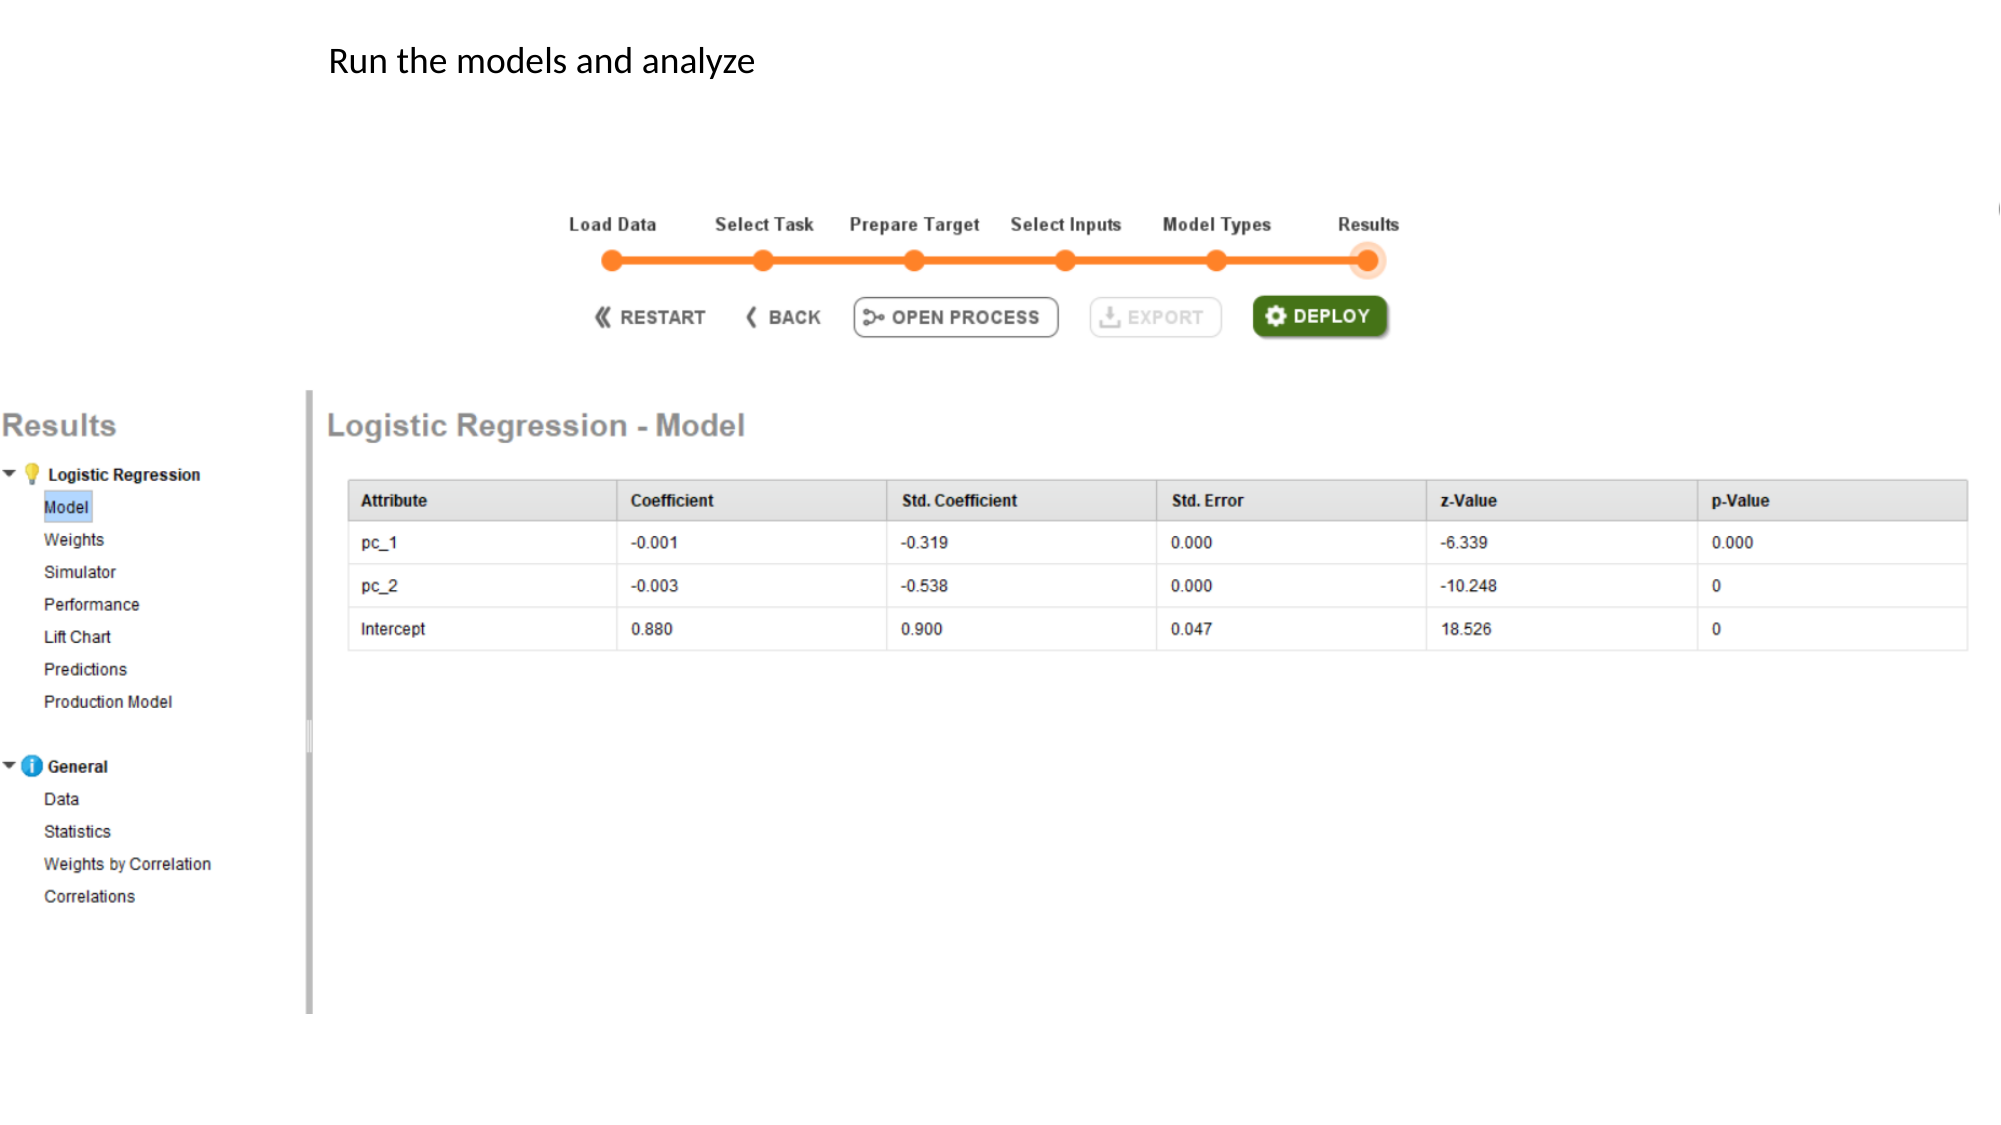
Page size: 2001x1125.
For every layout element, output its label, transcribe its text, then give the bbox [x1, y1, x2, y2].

text_box Run the models and analyze [313, 28, 1413, 89]
picture [0, 190, 2000, 1014]
